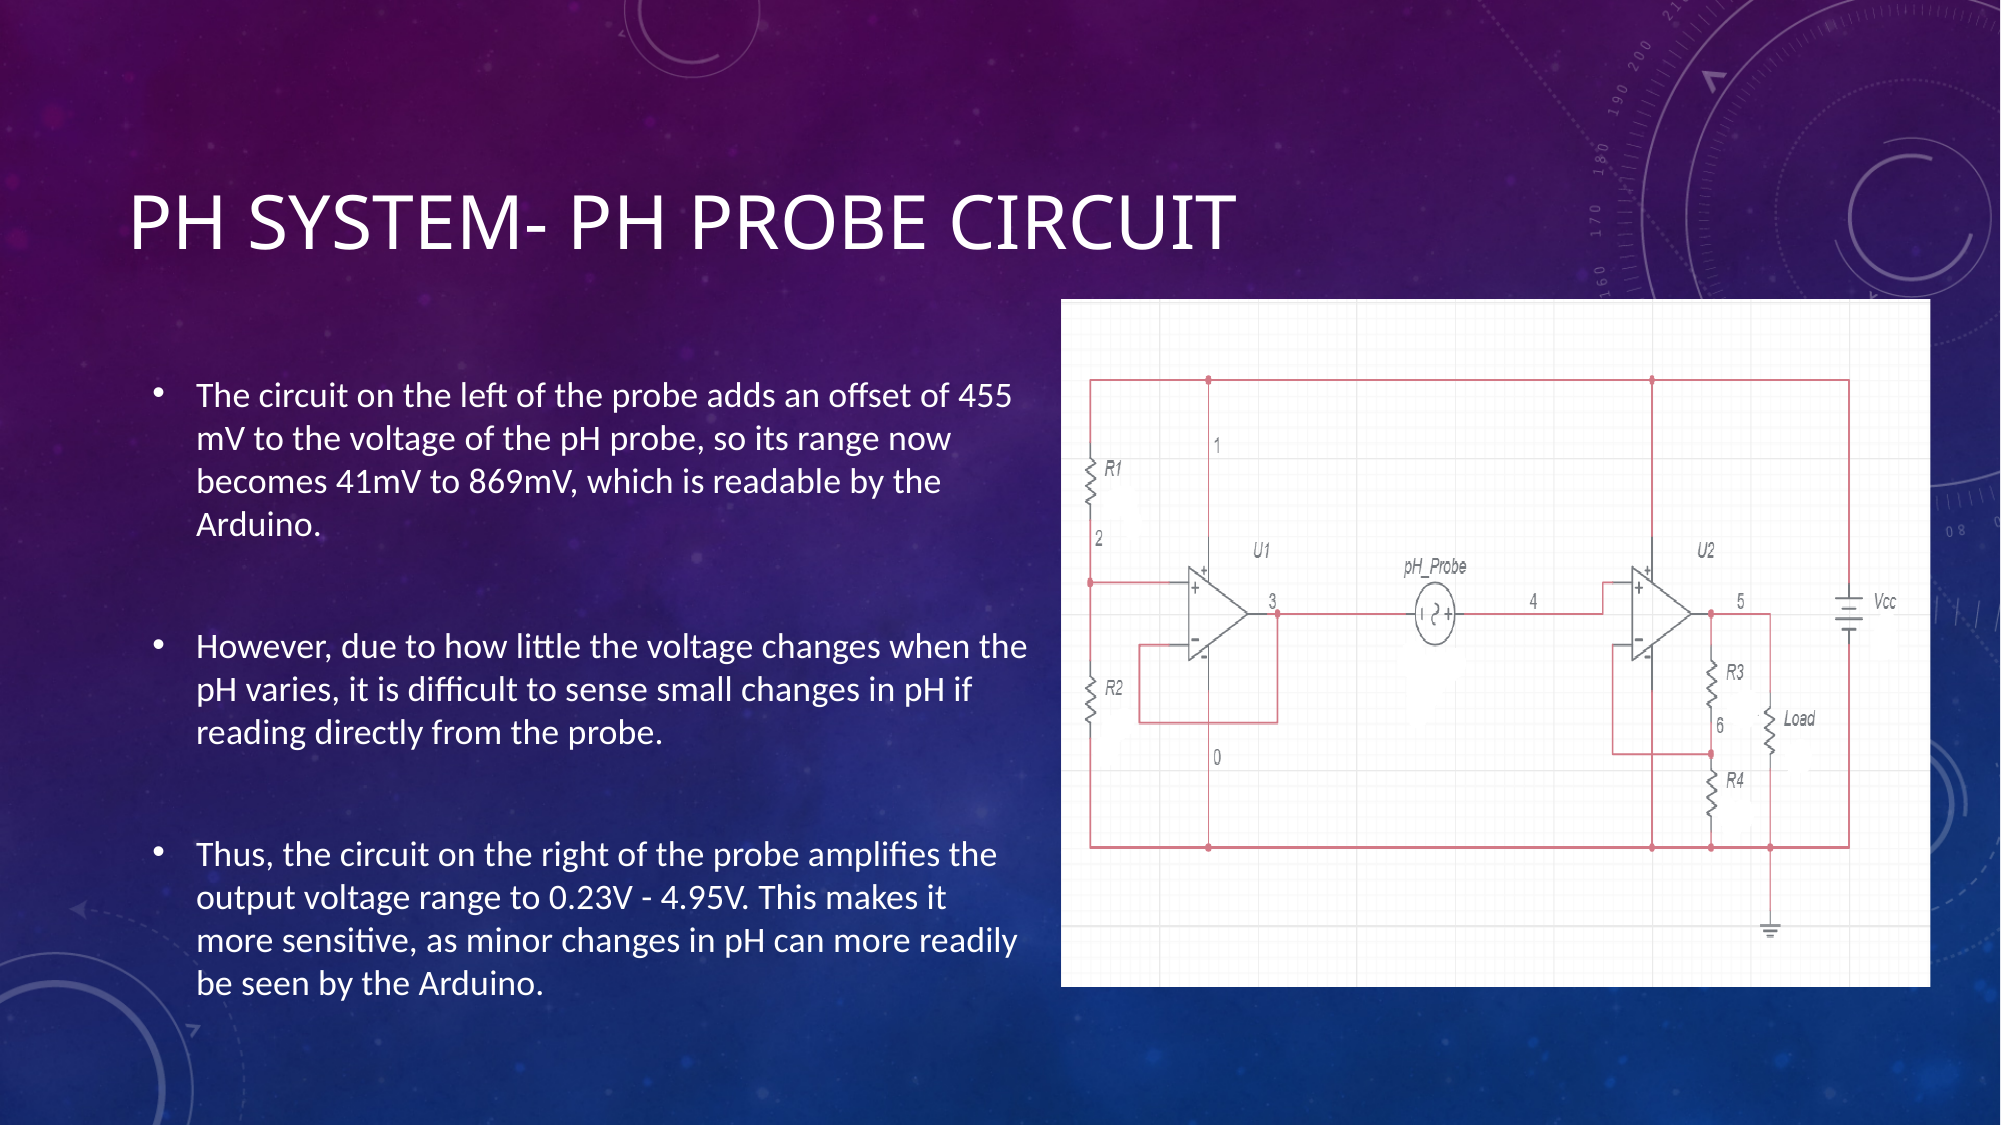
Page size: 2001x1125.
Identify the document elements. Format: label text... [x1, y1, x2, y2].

picture [0, 0, 2001, 1125]
text_box The circuit on the left of the probe adds an offset of 455 mV to the voltage of the pH probe, so its range now becomes 41mV to 869mV, which is readable by the Arduino. However, due to how little the voltage changes when the pH varies, it is difficult to sense small changes in pH if reading directly from the probe. Thus, the circuit on the right of the probe amplifies the output voltage range to 0.23V - 4.95V. This makes it more sensitive, as minor changes in pH can more readily be seen by the Arduino. [137, 299, 1045, 1014]
title pH system- pH Probe circuit [112, 99, 1775, 339]
